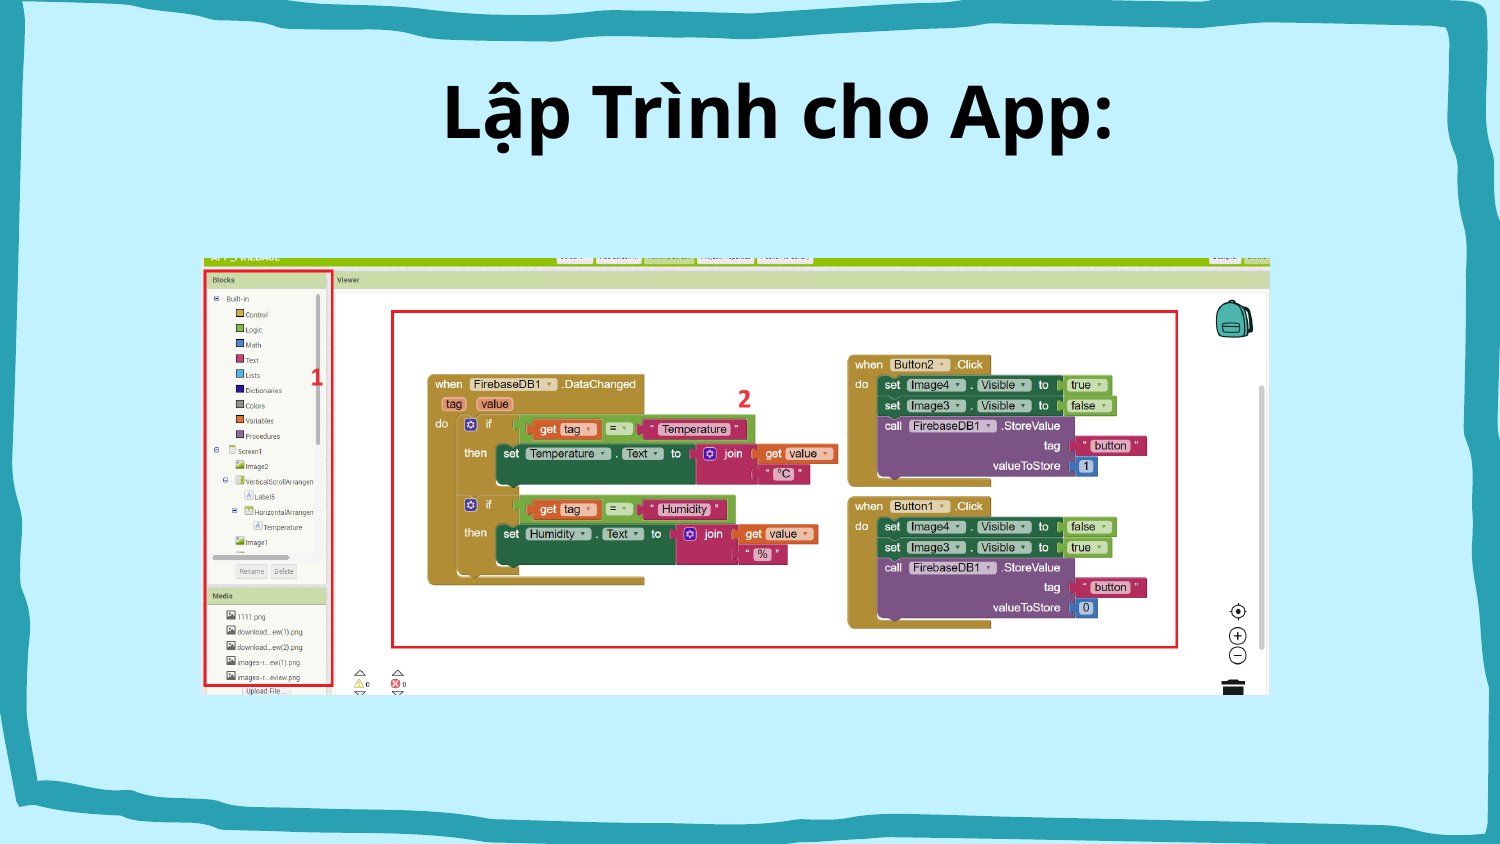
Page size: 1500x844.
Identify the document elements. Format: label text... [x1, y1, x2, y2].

title Lập Trình cho App: [137, 62, 1419, 157]
picture [201, 258, 1271, 695]
